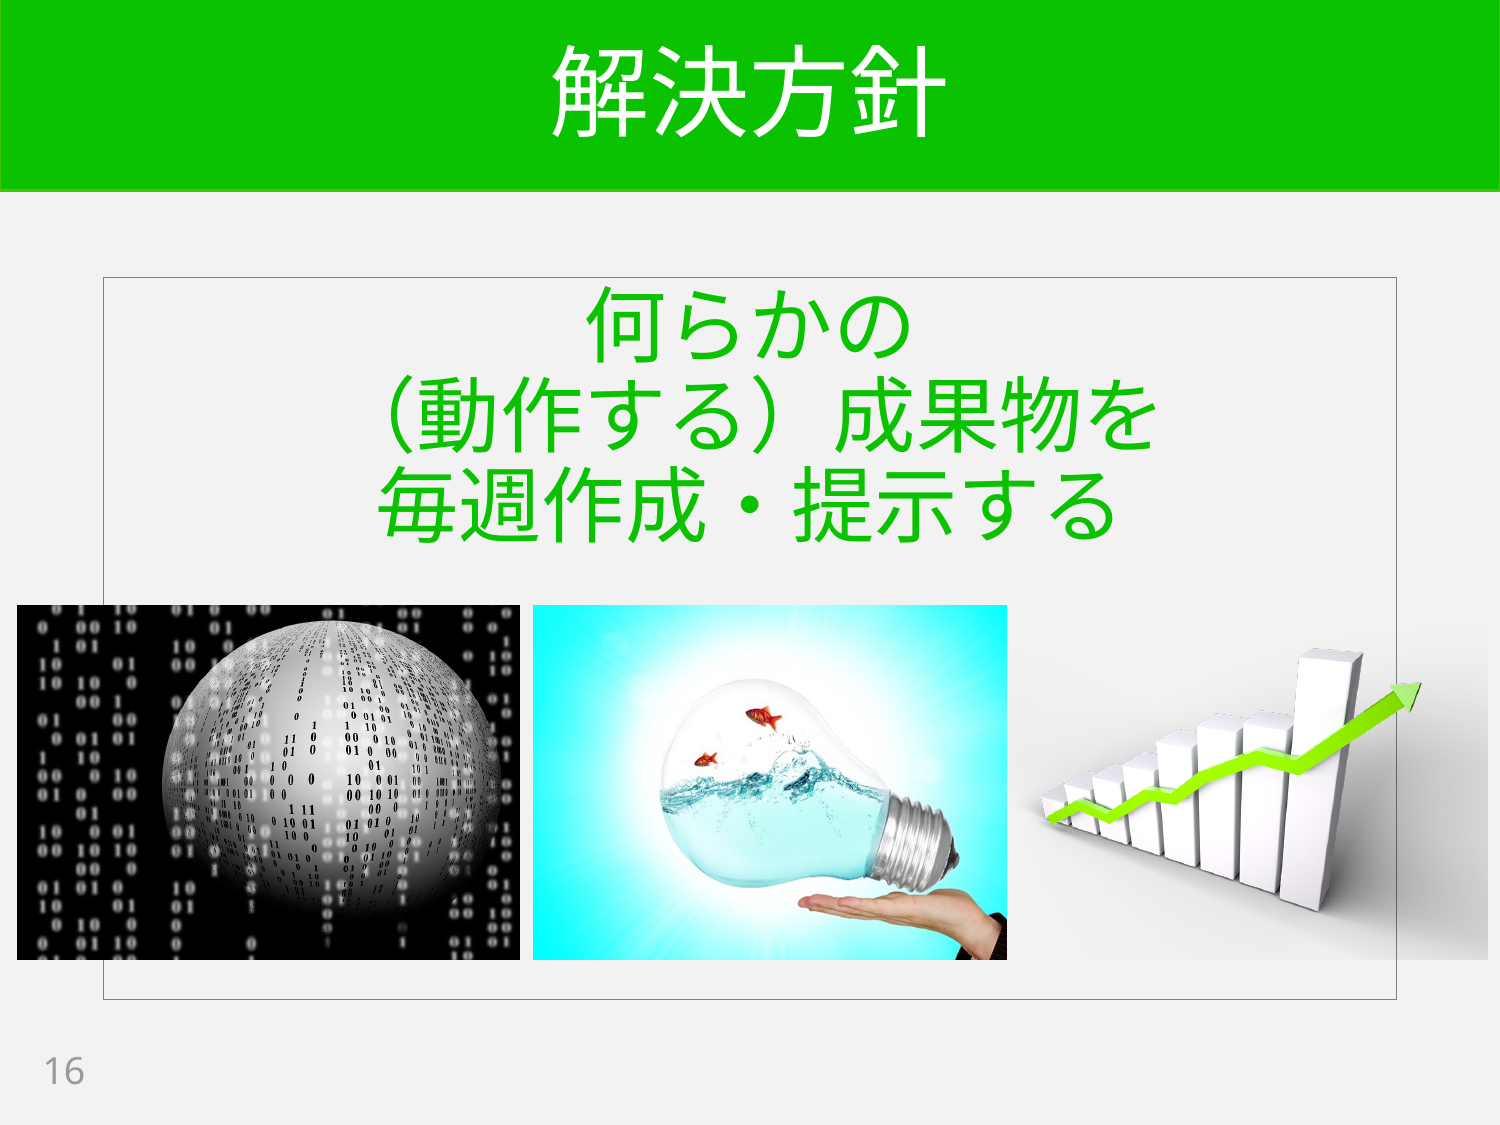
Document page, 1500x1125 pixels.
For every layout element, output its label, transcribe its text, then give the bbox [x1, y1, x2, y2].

title 解決方針 [0, 53, 1500, 140]
list 何らかの （動作する）成果物を 毎週作成・提示する [103, 277, 1397, 1000]
picture [533, 605, 1488, 960]
picture [17, 605, 520, 960]
slide_number 16 [27, 1042, 146, 1102]
